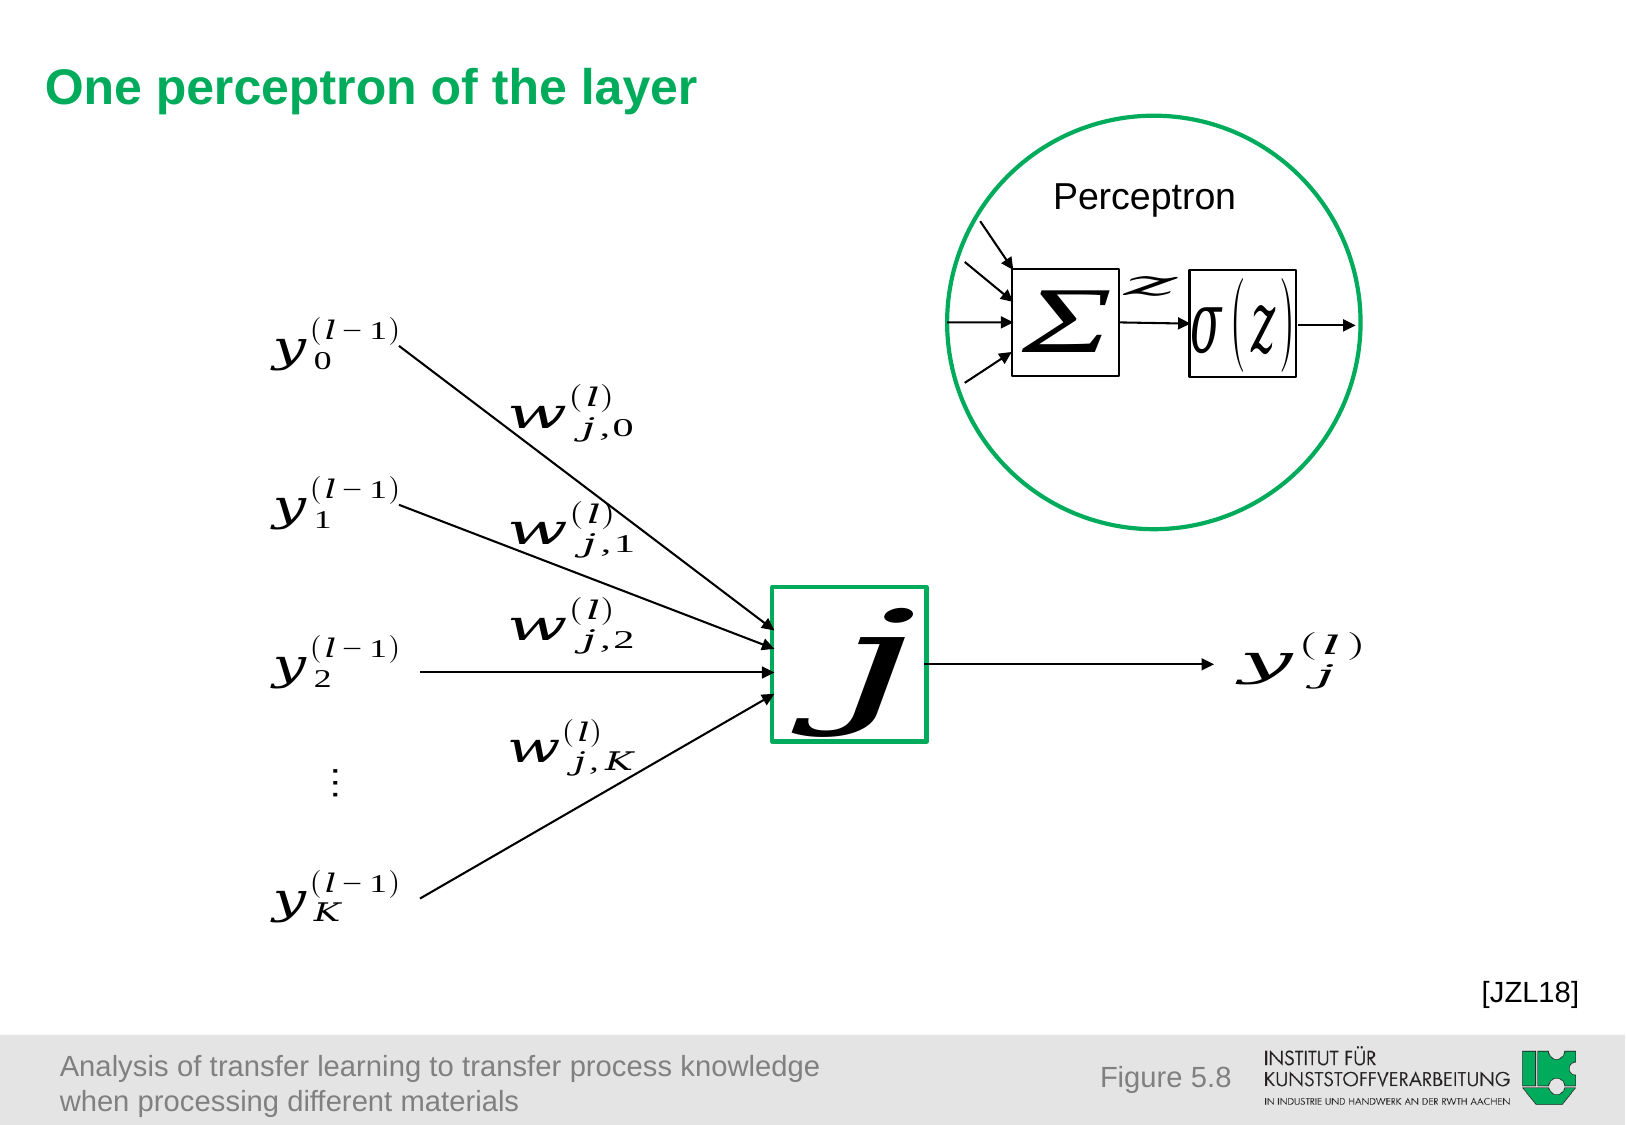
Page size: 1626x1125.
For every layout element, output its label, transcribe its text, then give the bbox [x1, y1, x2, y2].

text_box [419, 693, 775, 899]
text_box … [318, 749, 379, 817]
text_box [964, 351, 1012, 384]
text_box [979, 220, 1014, 261]
text_box [945, 113, 1363, 532]
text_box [398, 345, 775, 631]
picture [1265, 1046, 1576, 1105]
text_box [JZL18] [1466, 965, 1581, 1013]
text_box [398, 637, 775, 650]
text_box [964, 261, 1014, 303]
text_box Figure 5.8 [1098, 1051, 1234, 1107]
